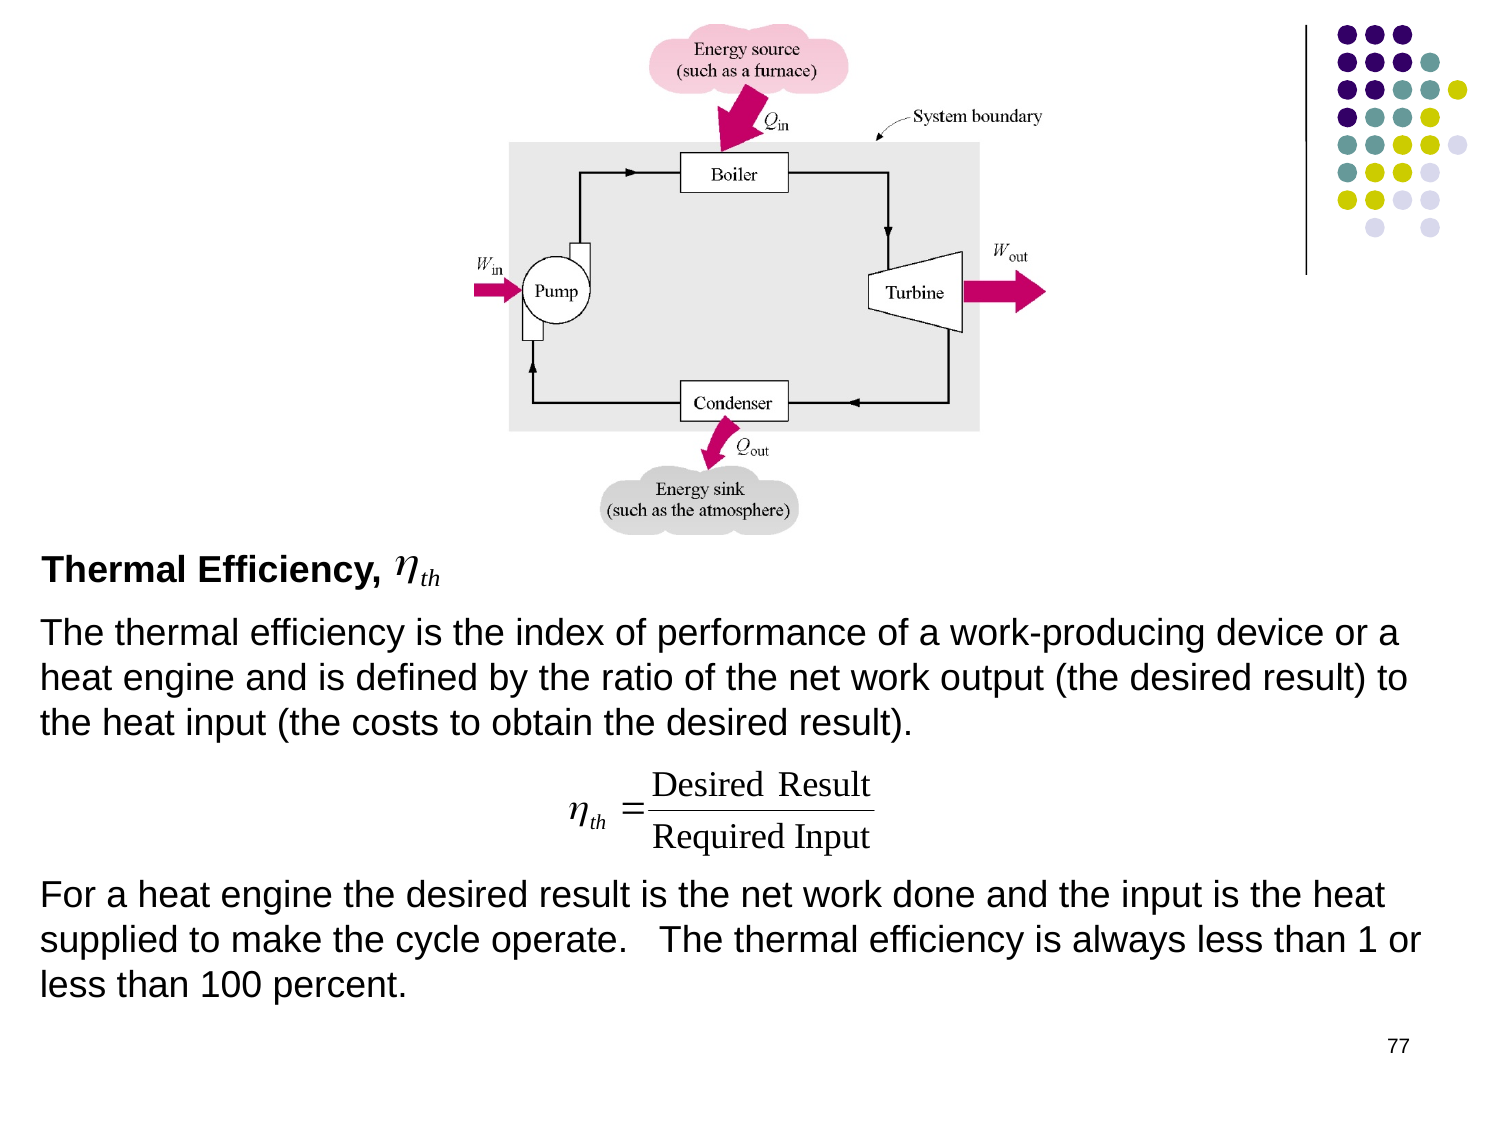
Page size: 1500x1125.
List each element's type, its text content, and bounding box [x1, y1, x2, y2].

text_box Thermal Efficiency, [26, 537, 385, 598]
text_box For a heat engine the desired result is the net work done and the input is the heat supplied to make the cycle operate. The thermal efficiency is always less than 1 or less than 100 percent. [24, 862, 1475, 1013]
picture [474, 24, 1046, 535]
slide_number 77 [1074, 1024, 1426, 1101]
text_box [562, 762, 882, 863]
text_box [387, 537, 451, 594]
text_box The thermal efficiency is the index of performance of a work-producing device or a heat engine and is defined by the ratio of the net work output (the desired result) to the heat input (the costs to obtain the desired result). [24, 600, 1475, 750]
